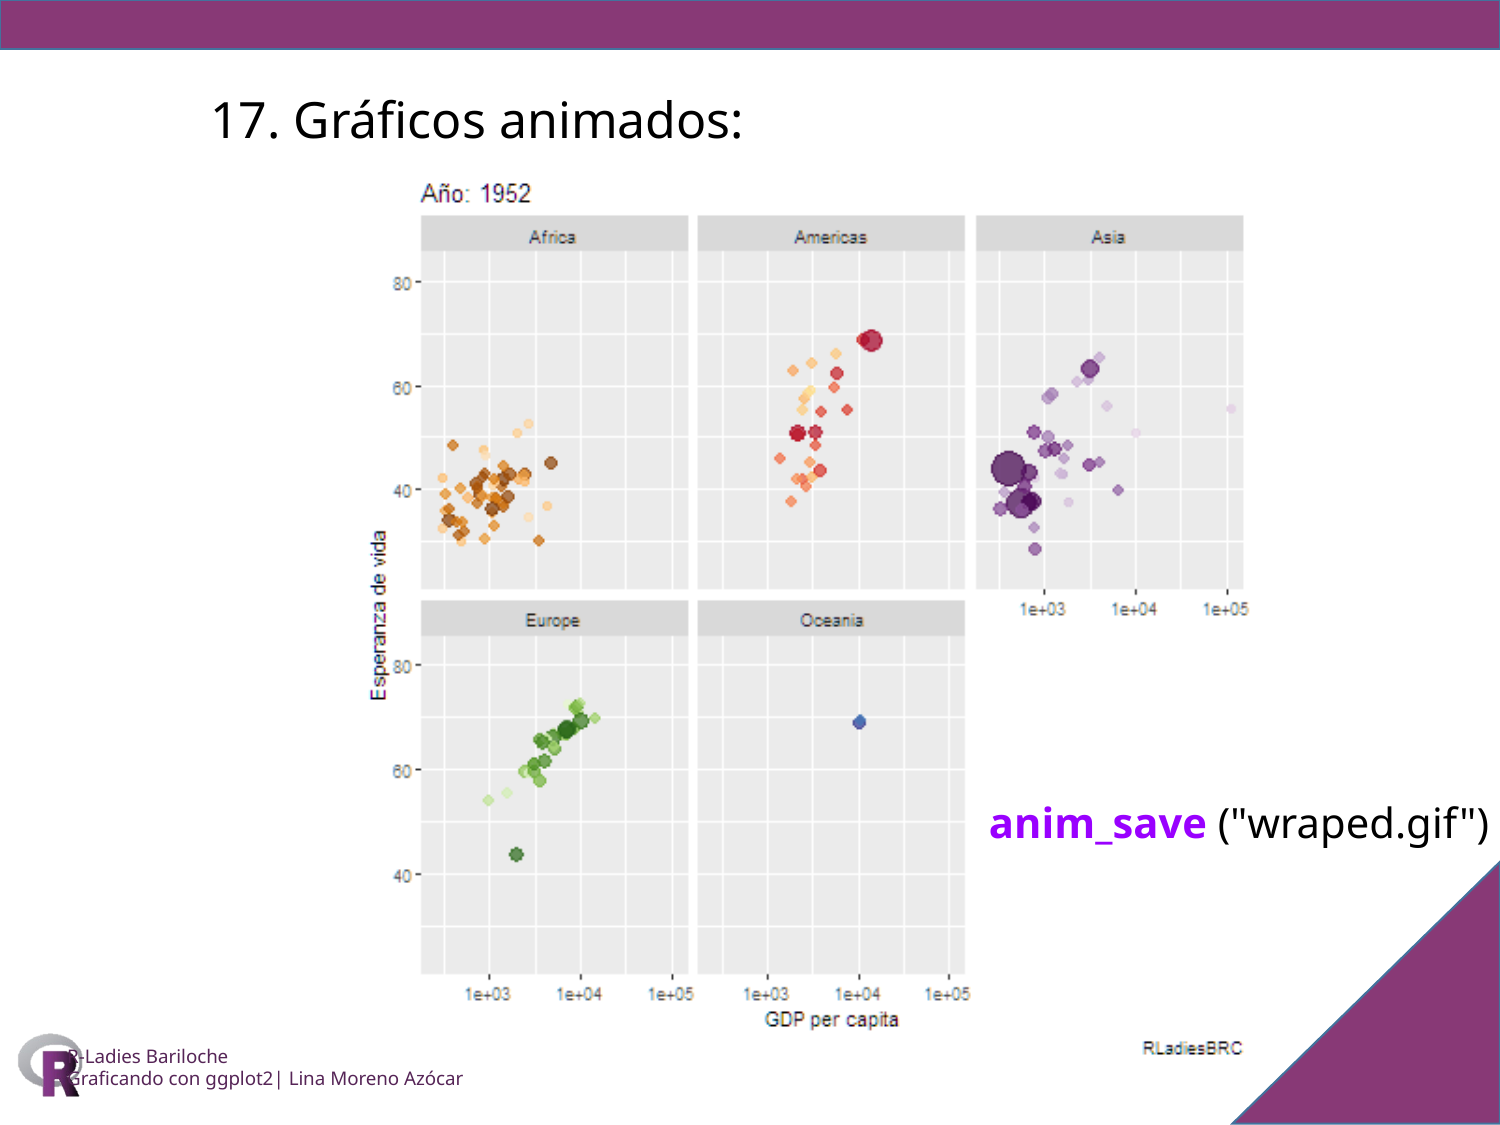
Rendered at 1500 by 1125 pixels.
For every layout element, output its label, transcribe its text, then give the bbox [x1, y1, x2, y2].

text_box [0, 0, 1500, 50]
text_box 17. Gráficos animados: [195, 80, 760, 156]
text_box anim_save ("wraped.gif") [1255, 764, 1500, 854]
text_box [1230, 860, 1500, 1125]
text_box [10, 1017, 441, 1113]
picture [358, 171, 1255, 1068]
